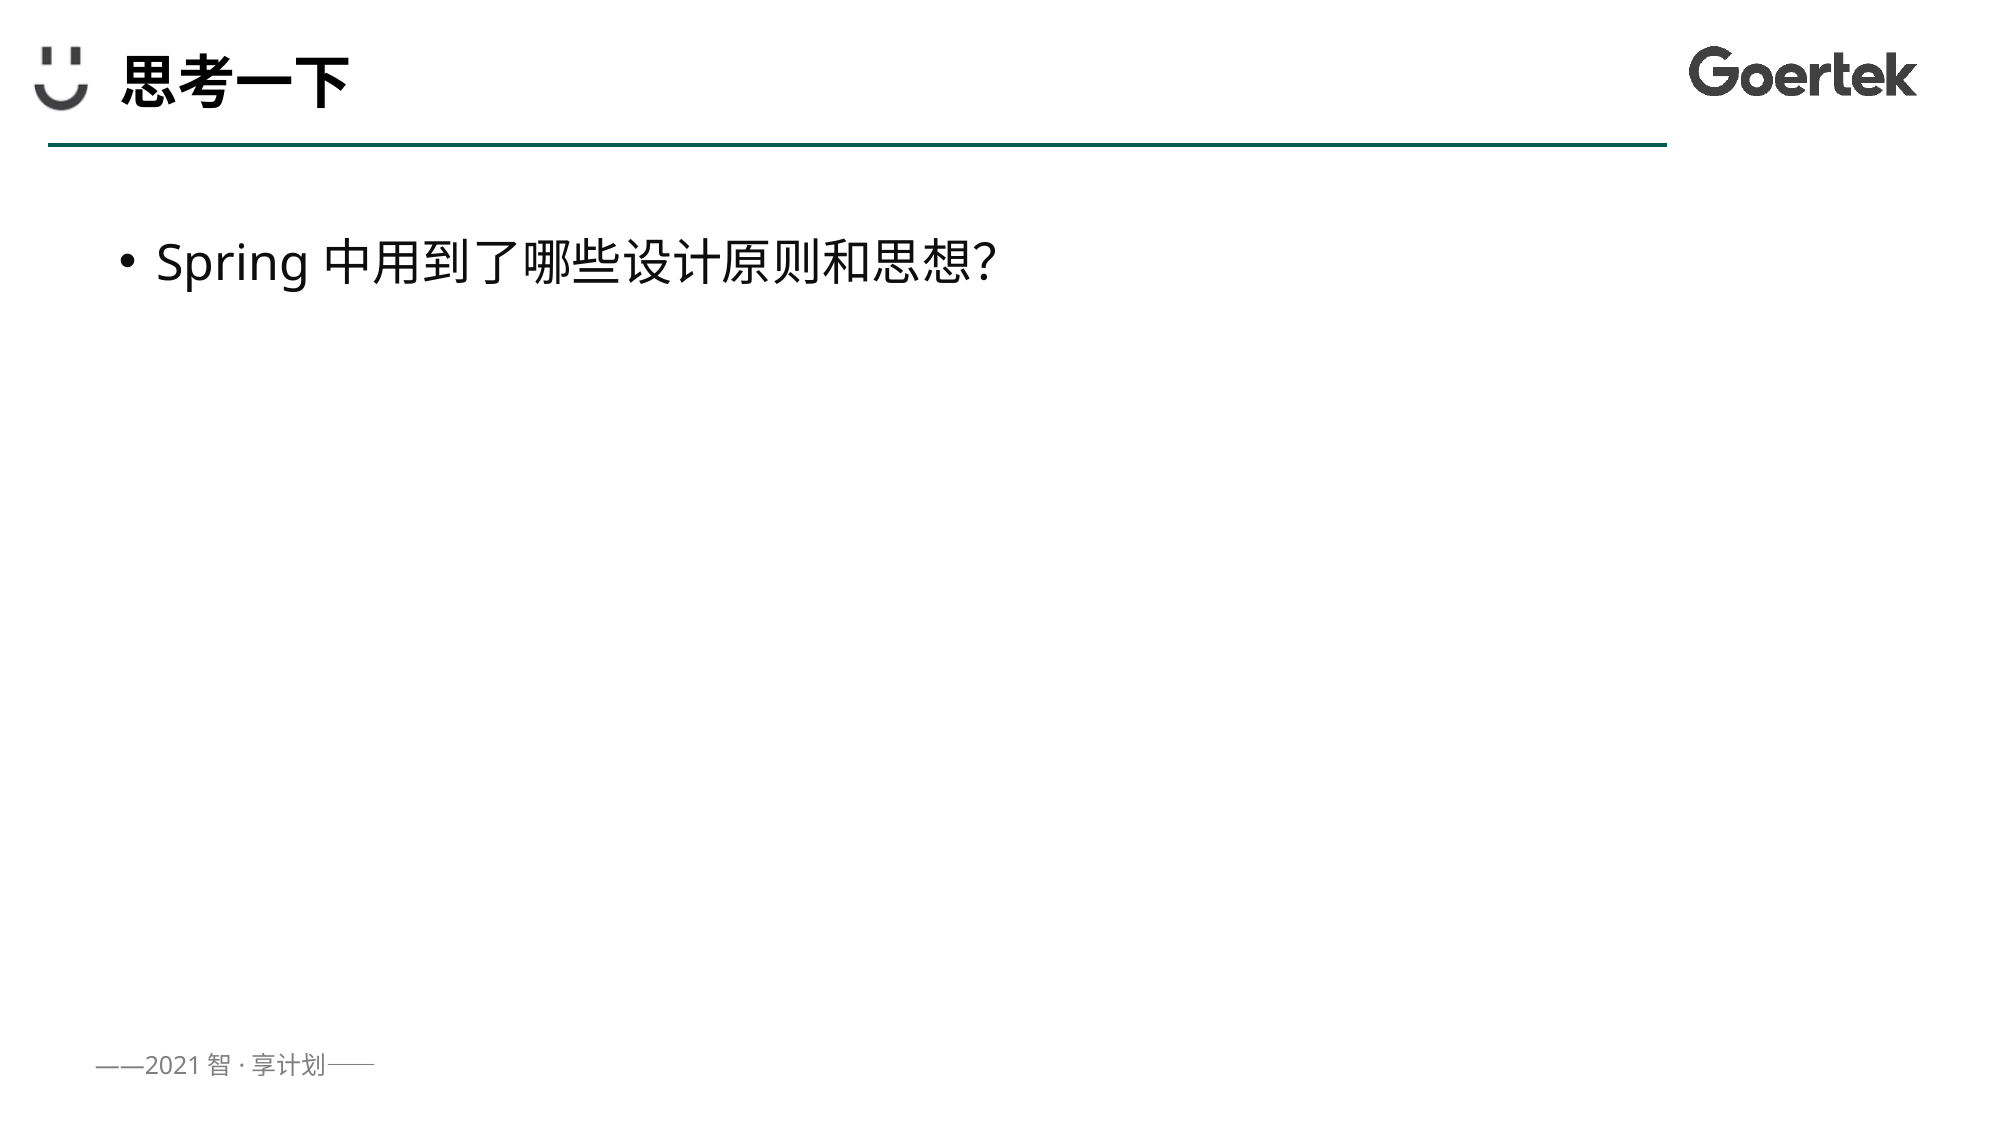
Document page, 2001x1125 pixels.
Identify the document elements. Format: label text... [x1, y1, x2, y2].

picture [18, 33, 104, 121]
text_box Spring中用到了哪些设计原则和思想？ [104, 211, 1698, 463]
text_box 思考一下 [104, 28, 1830, 142]
picture [1830, 46, 1917, 96]
